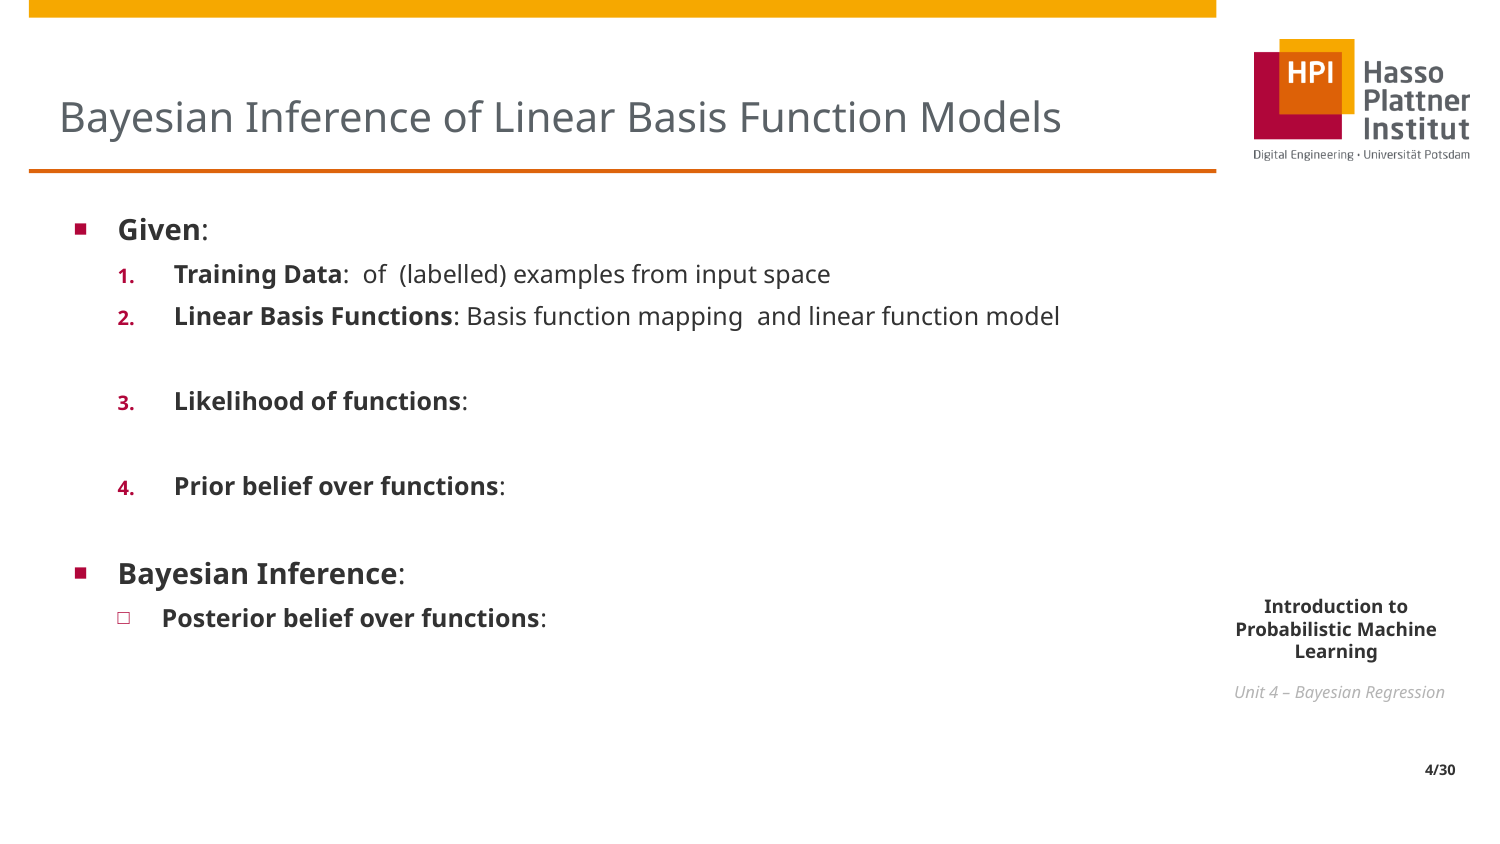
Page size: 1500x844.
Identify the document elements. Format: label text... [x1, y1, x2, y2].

title Bayesian Inference of Linear Basis Function Models [58, 17, 1187, 170]
picture [1254, 39, 1470, 161]
